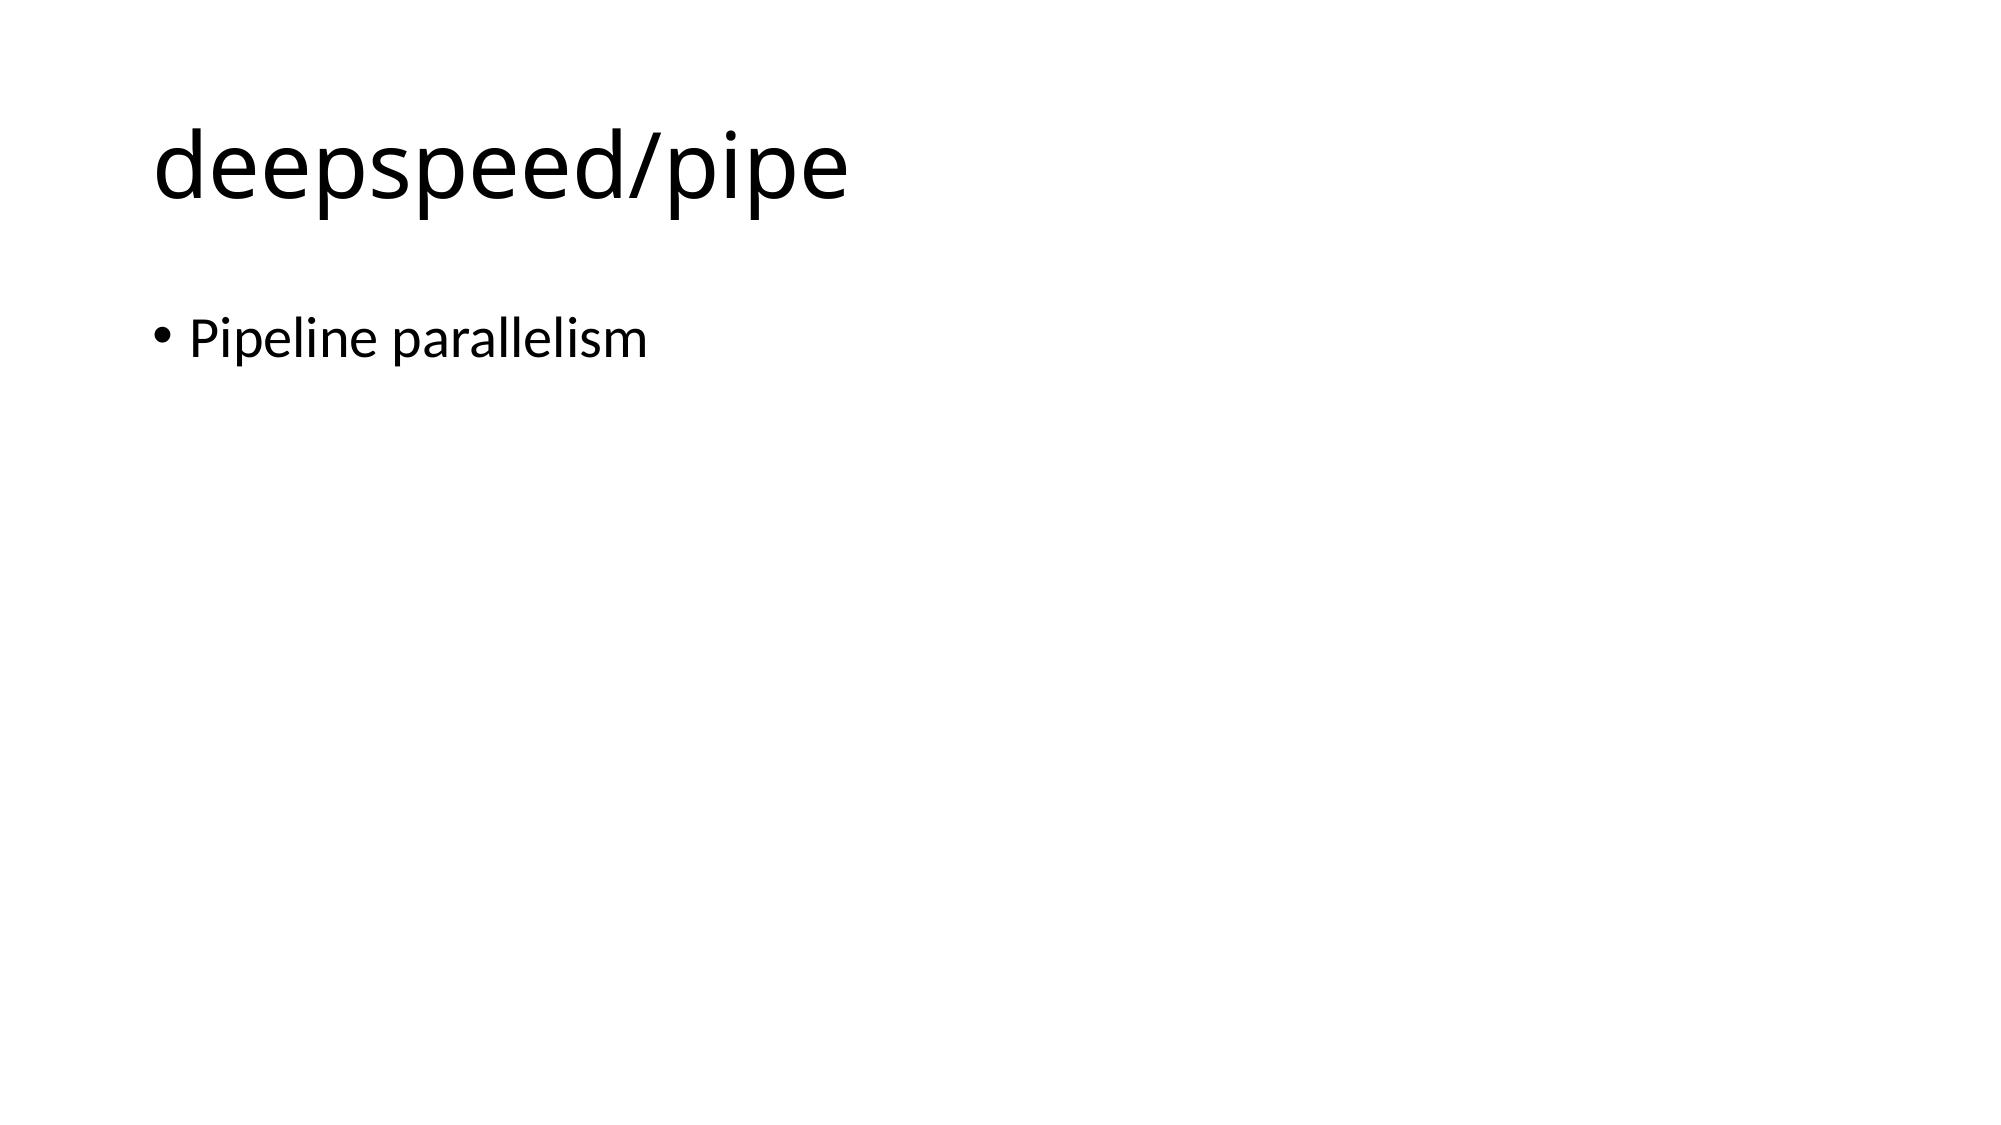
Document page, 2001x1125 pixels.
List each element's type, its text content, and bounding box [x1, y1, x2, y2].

list Pipeline parallelism [137, 299, 1863, 1014]
title deepspeed/pipe [137, 59, 1863, 278]
